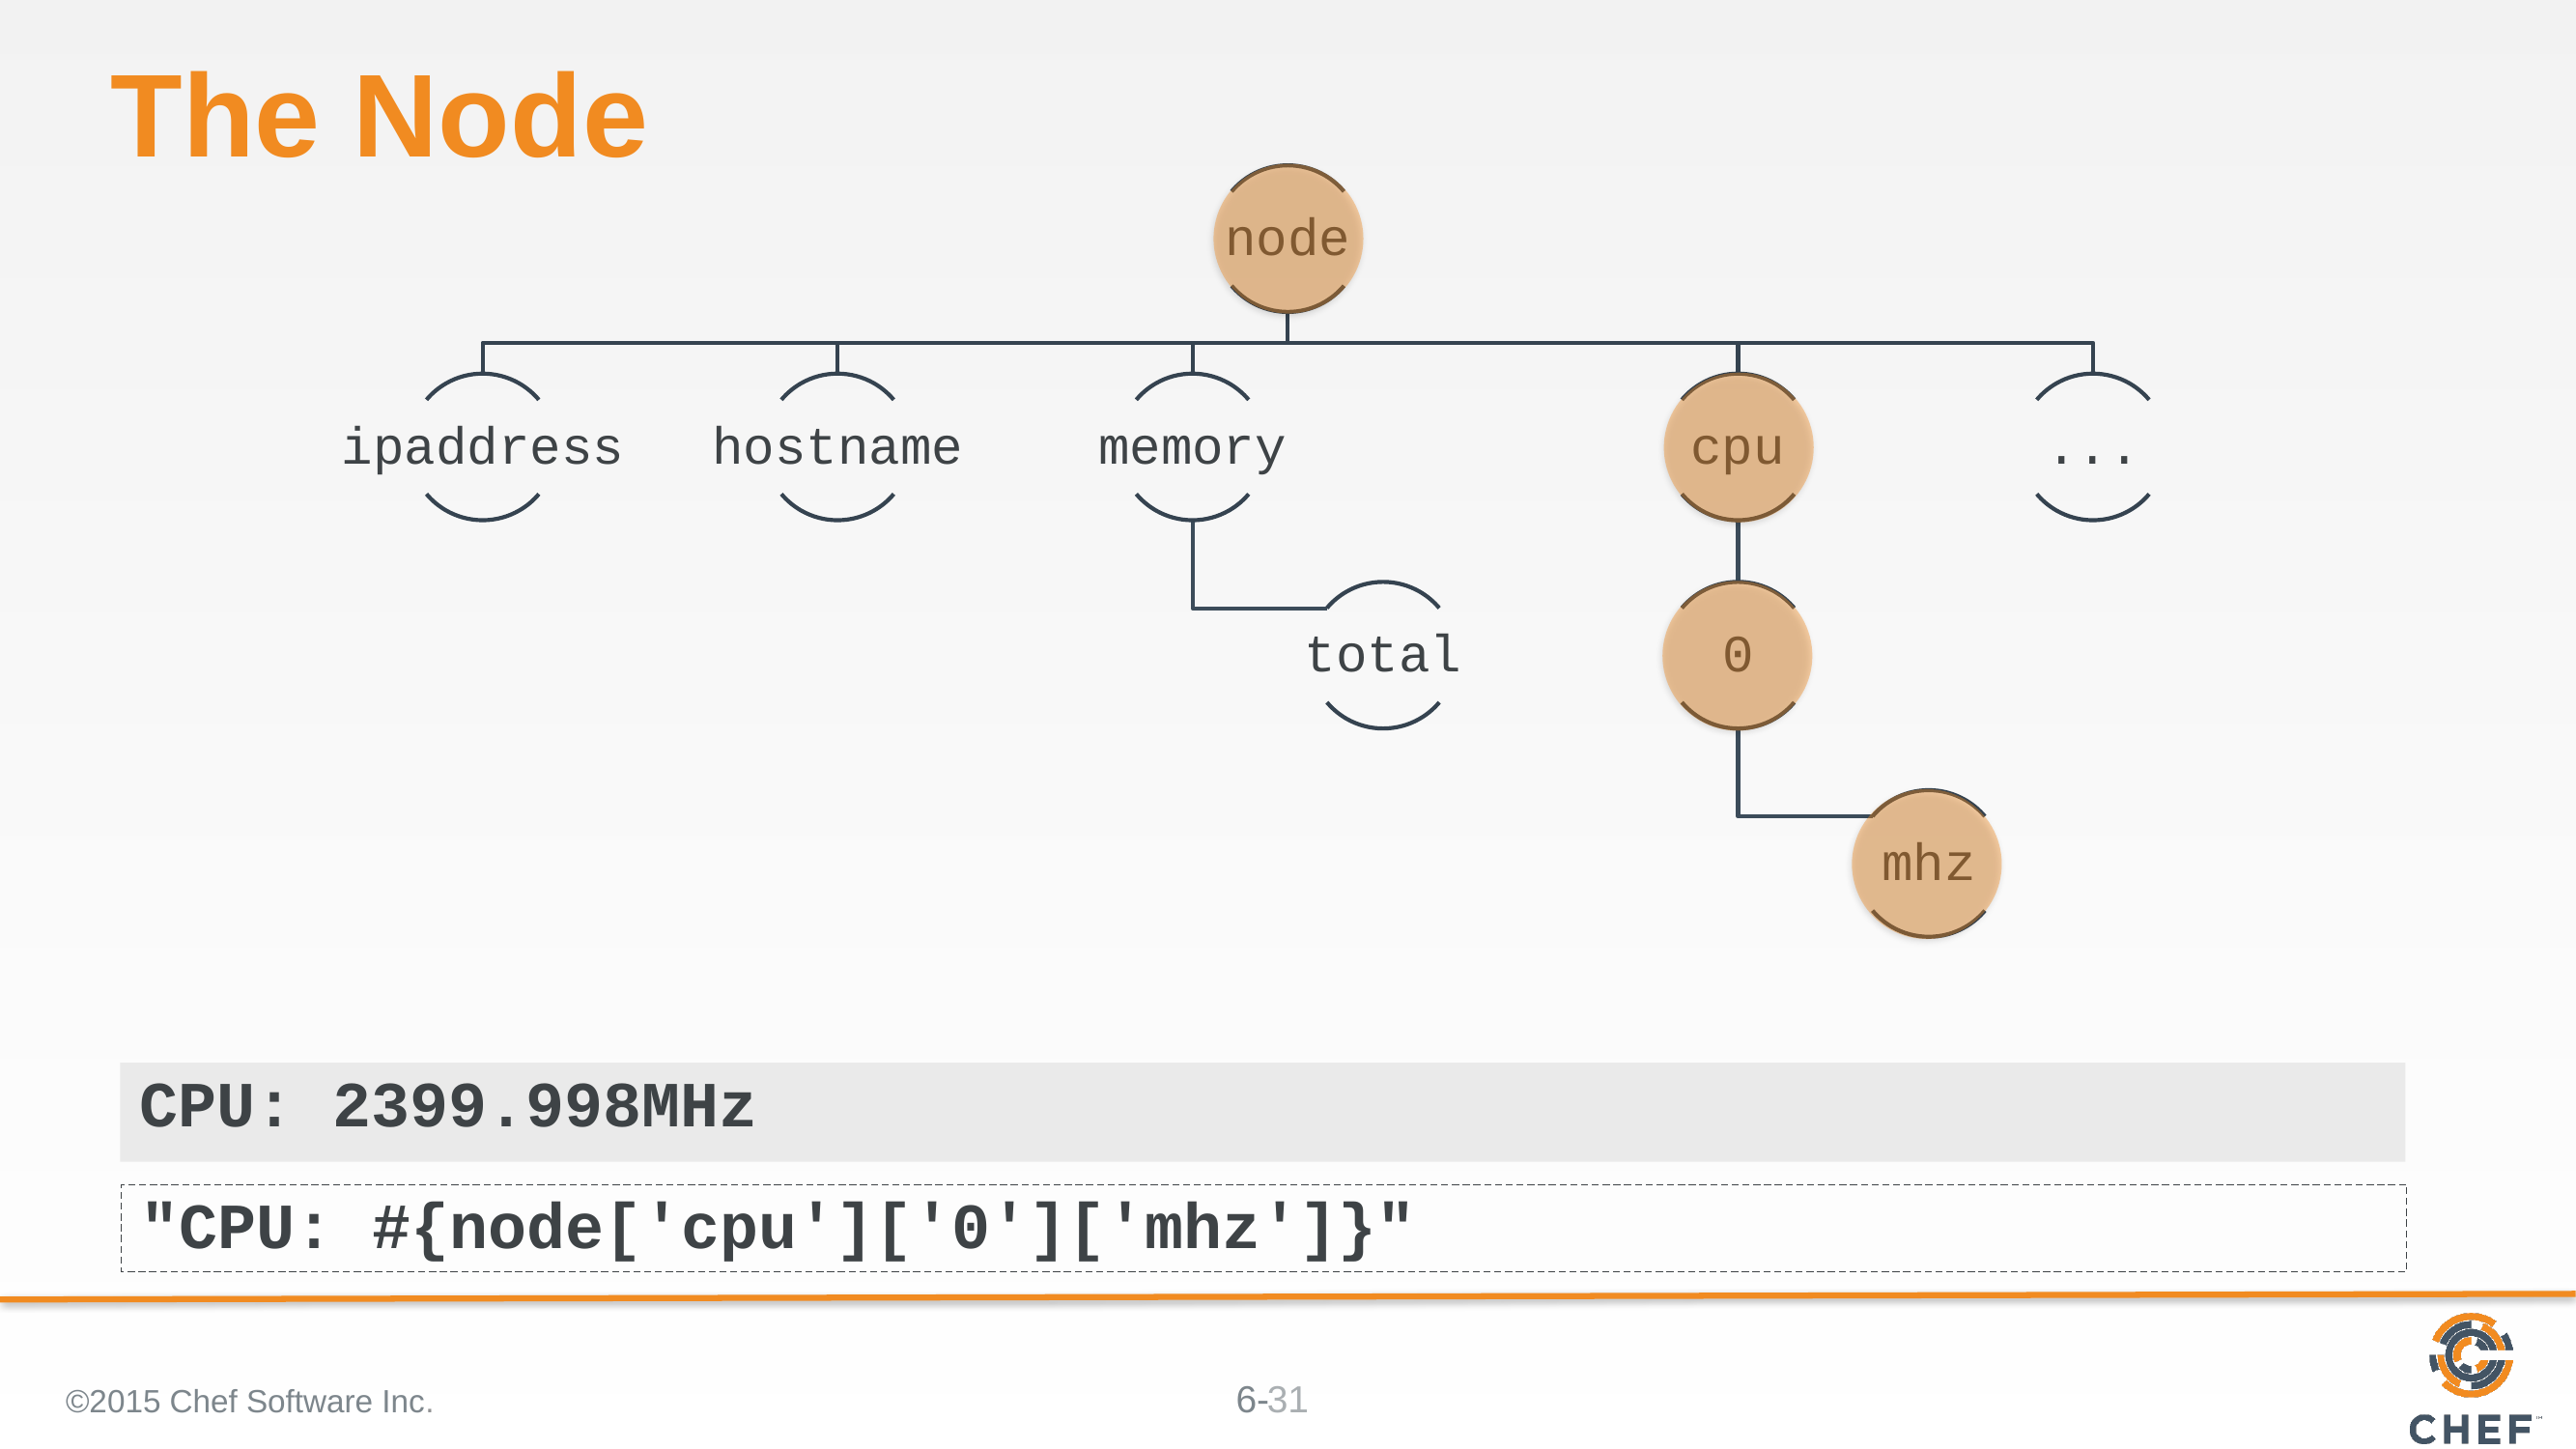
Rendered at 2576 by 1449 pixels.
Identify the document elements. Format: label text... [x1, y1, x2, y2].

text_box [139, 164, 2437, 938]
list "CPU: #{node['cpu']['0']['mhz']}" [121, 1184, 2407, 1272]
text_box The Node [96, 48, 2463, 180]
text_box CPU: 2399.998MHz [120, 1063, 2406, 1162]
picture [2399, 1297, 2550, 1449]
slide_number 31 [998, 1359, 1578, 1437]
footer ©2015 Chef Software Inc. [51, 1359, 952, 1440]
